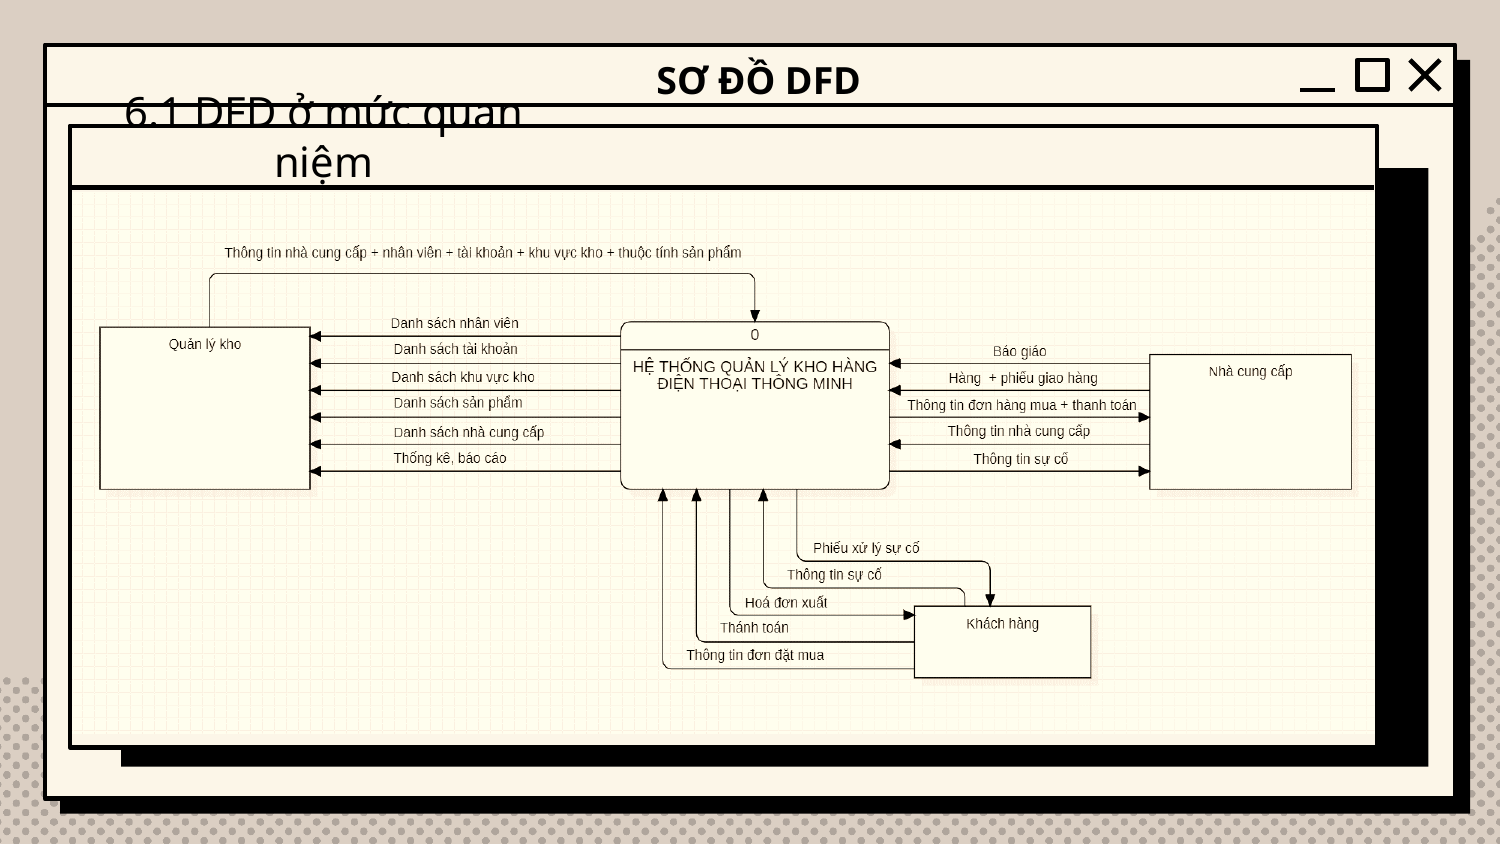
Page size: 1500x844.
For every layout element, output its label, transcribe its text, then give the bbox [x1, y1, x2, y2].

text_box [69, 125, 1429, 767]
text_box 6.1 DFD ở mức quan niệm [71, 110, 576, 125]
title SƠ ĐỒ DFD [126, 41, 1392, 104]
picture [72, 192, 1375, 734]
